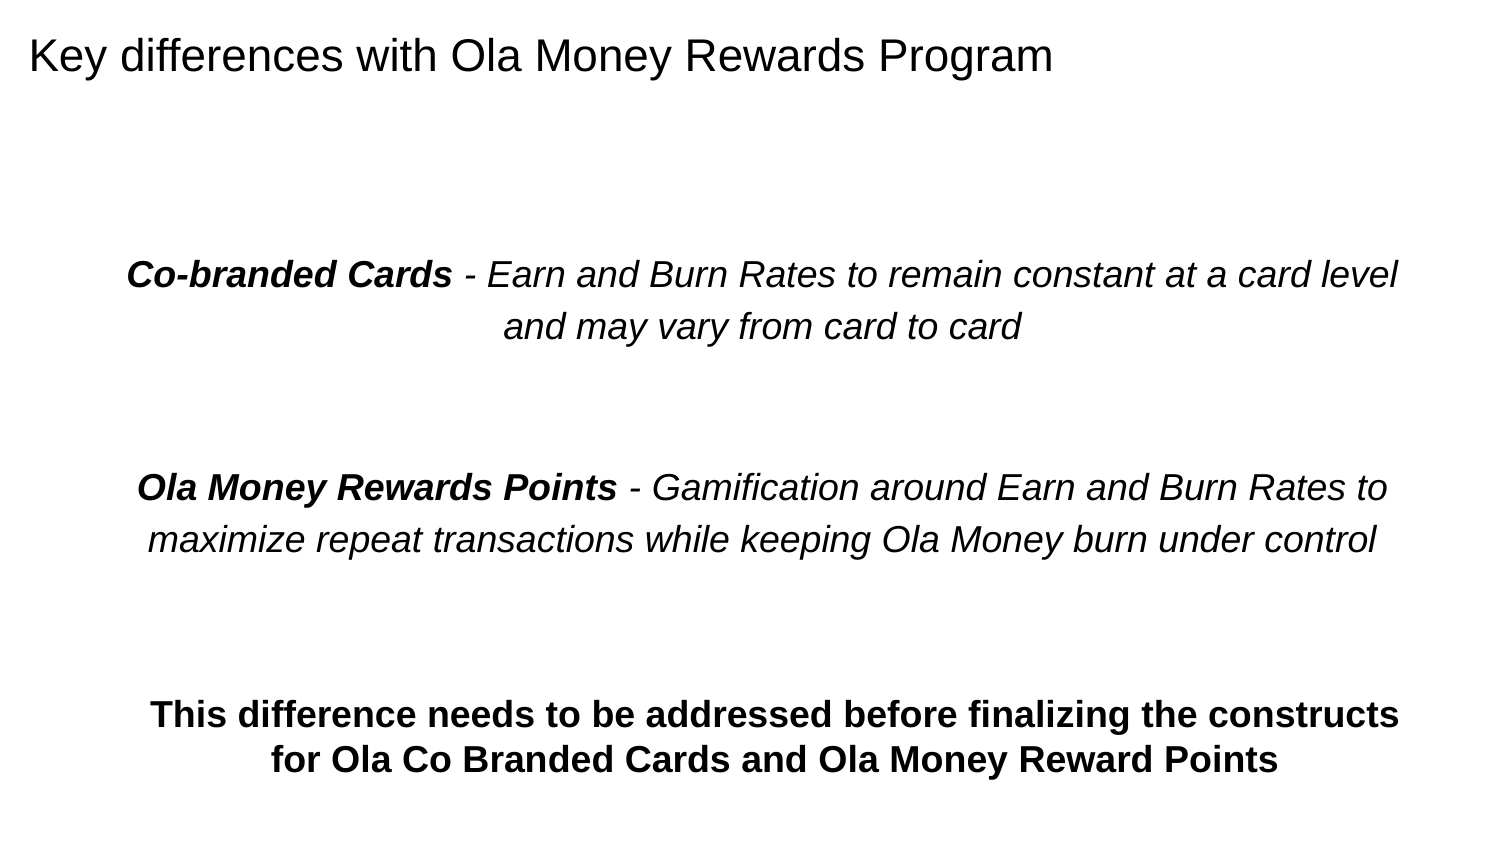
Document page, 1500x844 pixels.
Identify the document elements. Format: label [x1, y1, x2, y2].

text_box [83, 441, 1442, 577]
title [13, 10, 1412, 105]
text_box [108, 675, 1442, 779]
text_box [83, 228, 1442, 365]
